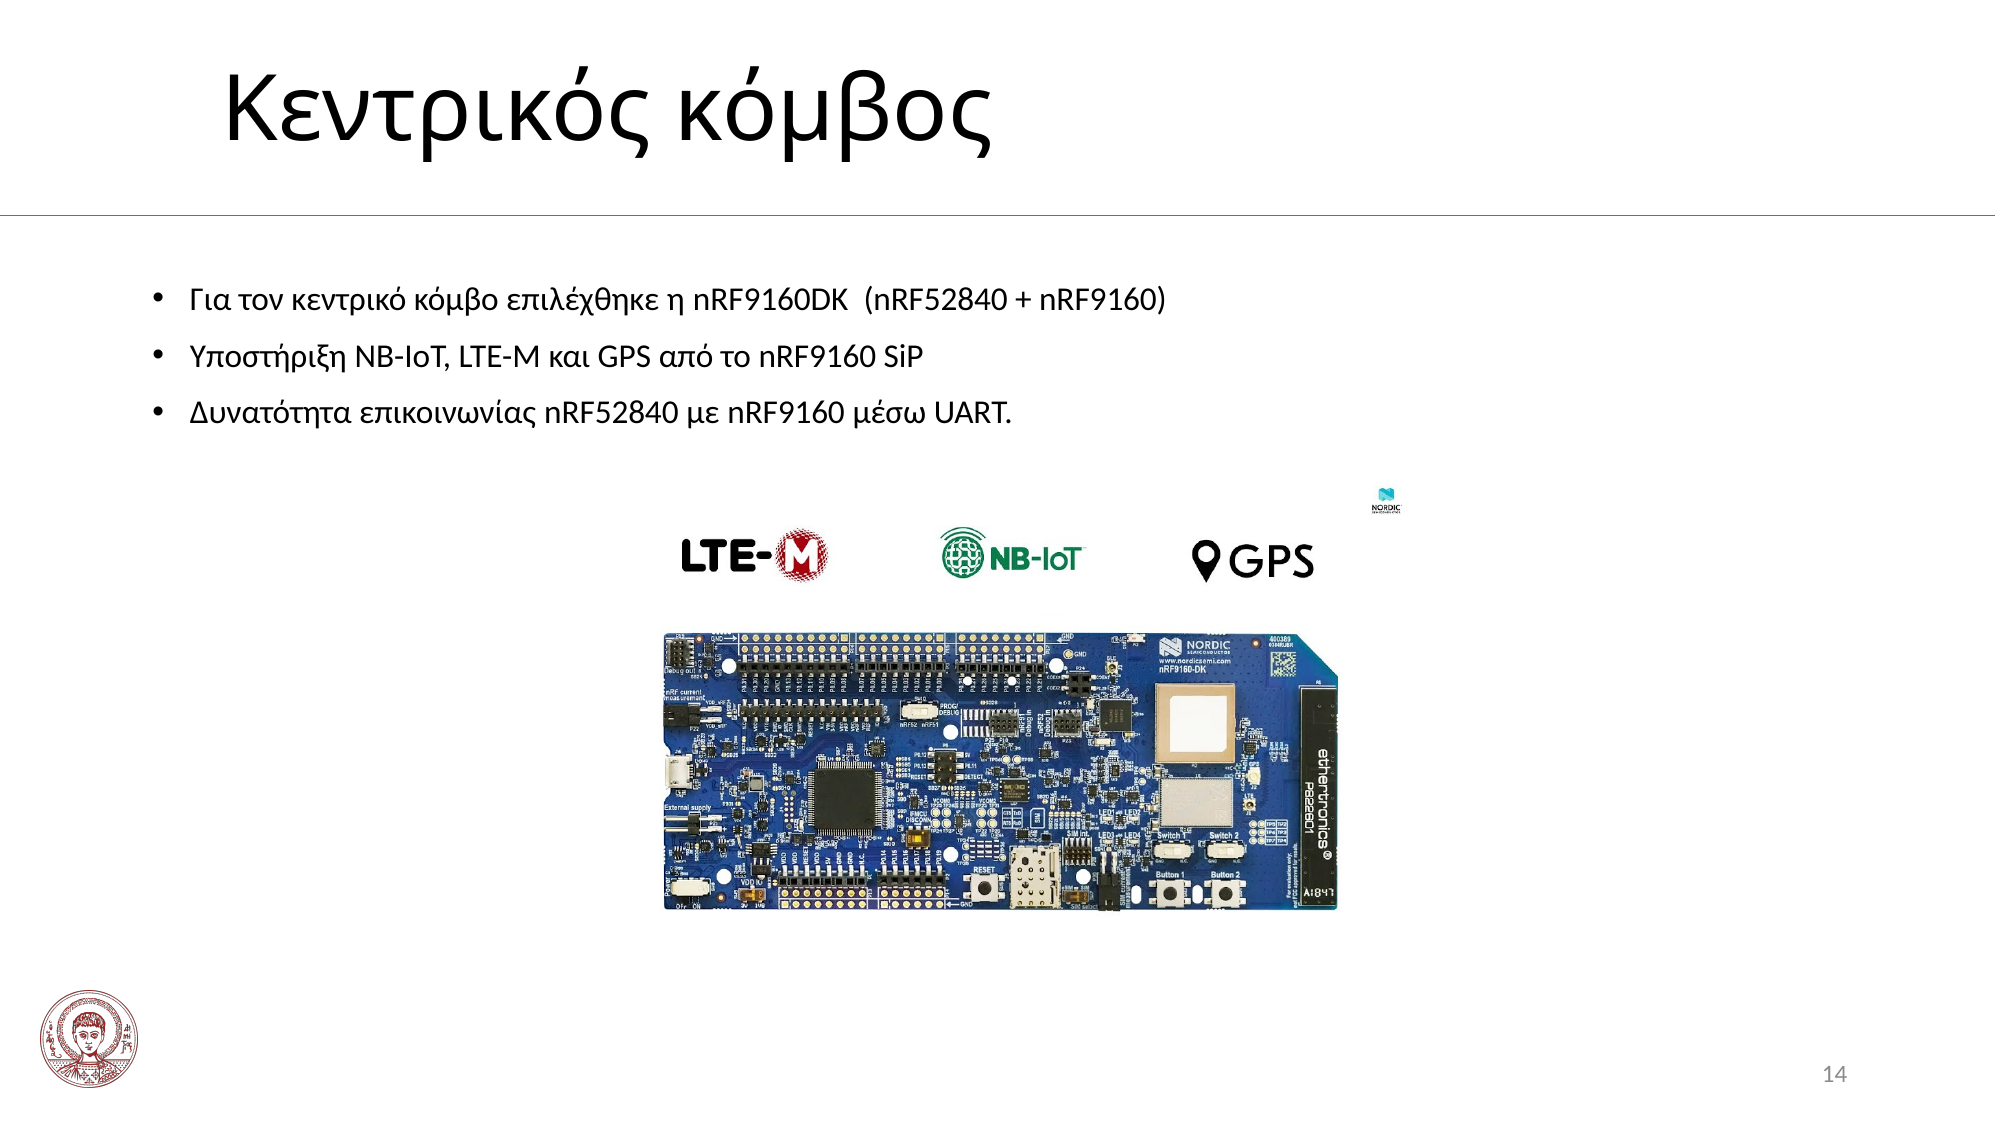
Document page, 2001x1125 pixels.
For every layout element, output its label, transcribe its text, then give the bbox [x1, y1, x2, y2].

list Για τον κεντρικό κόμβο επιλέχθηκε η nRF9160DK (nRF52840 + nRF9160) Υποστήριξη NB-IoT, LTE-M και GPS από το nRF9160 SiP Δυνατότητα επικοινωνίας nRF52840 με nRF9160 μέσω UART. [137, 274, 1763, 446]
picture [560, 471, 1439, 965]
slide_number 14 [1412, 1042, 1863, 1103]
picture [40, 990, 138, 1088]
title Κεντρικός κόμβος [206, 37, 1793, 186]
